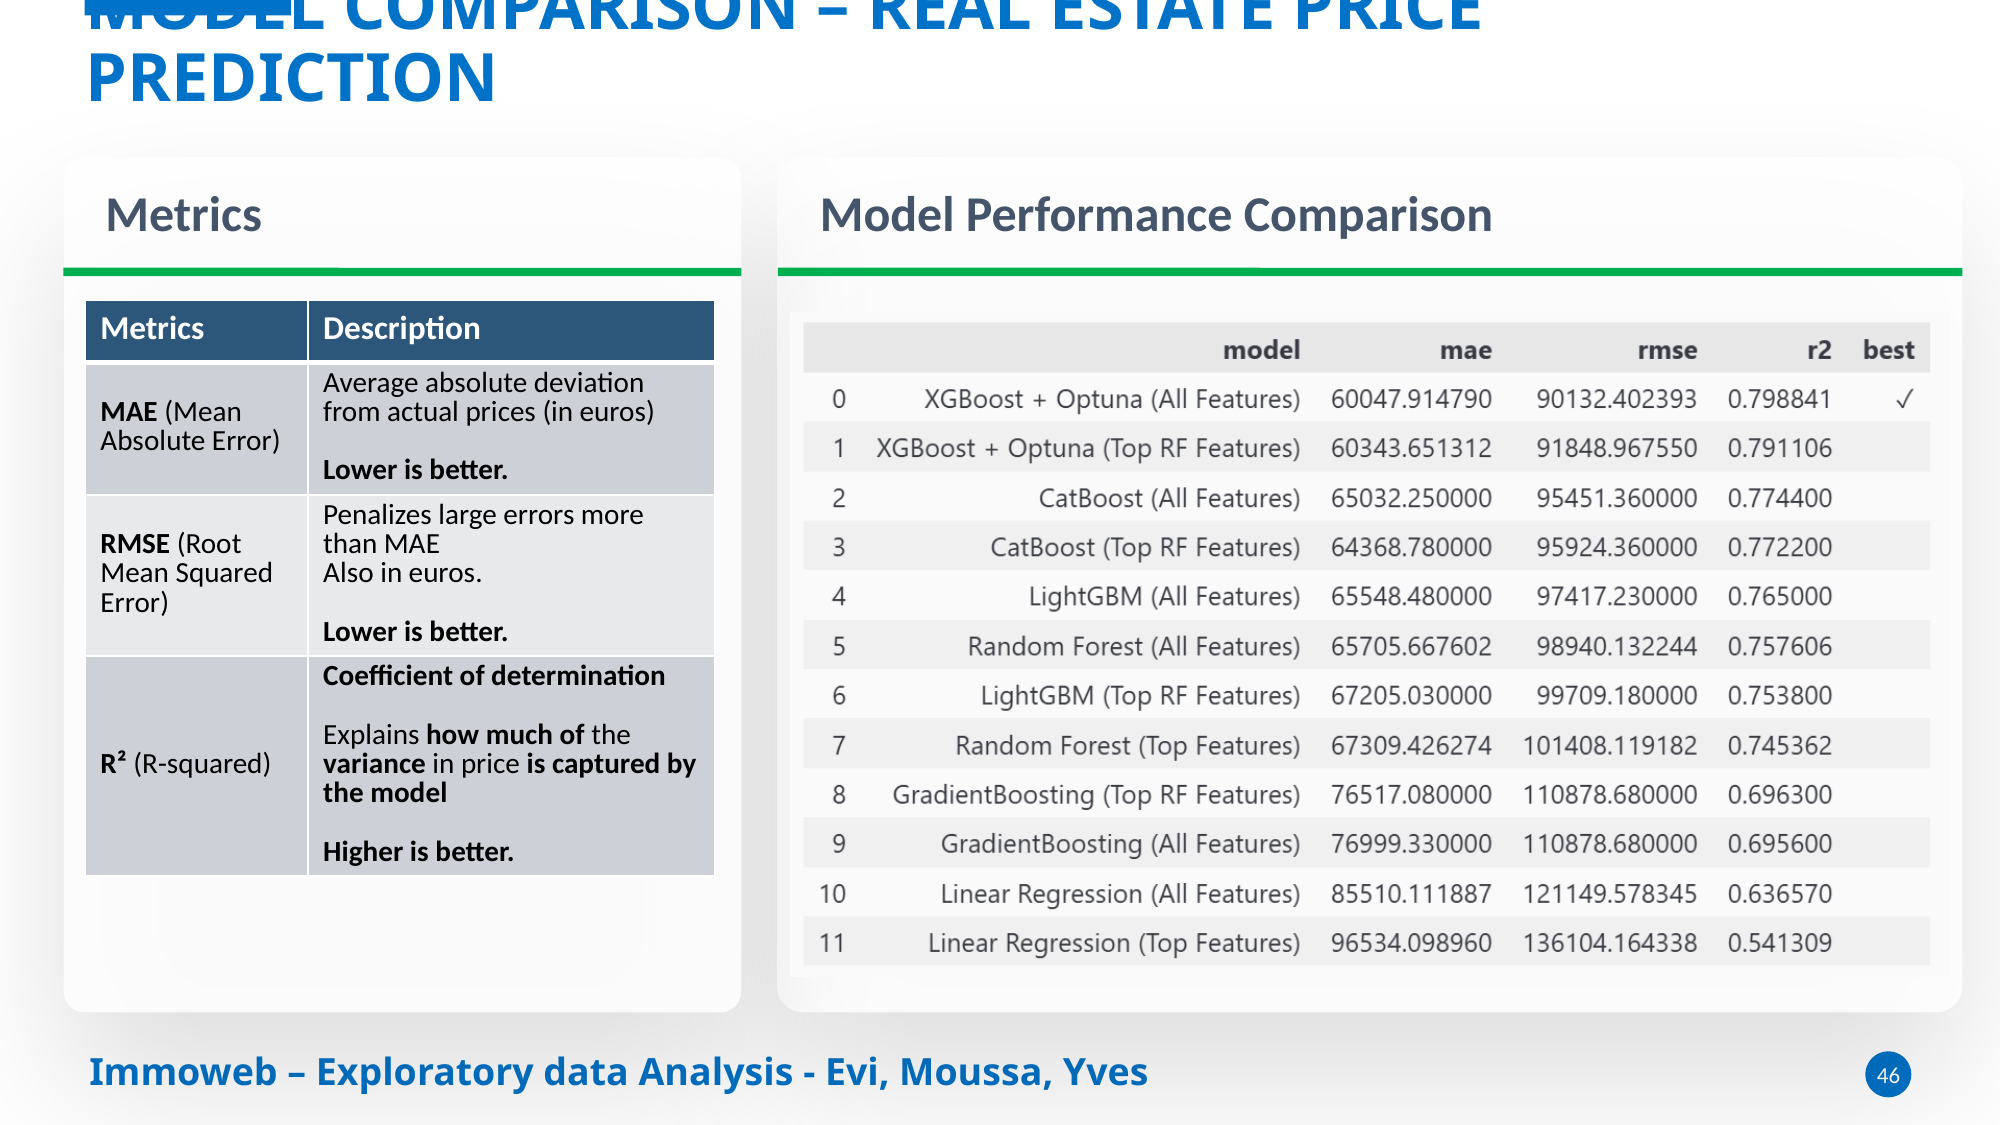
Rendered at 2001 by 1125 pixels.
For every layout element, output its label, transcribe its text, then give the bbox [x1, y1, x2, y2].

picture [790, 312, 1950, 977]
text_box Model Performance Comparison [813, 181, 1714, 244]
table_header Metrics [86, 301, 307, 360]
table_cell Coefficient of determination Explains how much of the variance in price is captured by the model Higher is better. [309, 657, 714, 875]
table_cell RMSE (Root Mean Squared Error) [86, 496, 307, 655]
table_cell Penalizes large errors more than MAE Also in euros. Lower is better. [309, 496, 714, 655]
table_header Description [309, 301, 714, 360]
table_cell R² (R-squared) [86, 657, 307, 875]
text_box [777, 157, 1963, 271]
text_box Metrics [99, 181, 433, 244]
text_box [63, 157, 742, 271]
text_box [63, 272, 742, 1013]
title Model Comparison – Real estate price Prediction [85, 54, 1915, 117]
table_cell Average absolute deviation from actual prices (in euros) Lower is better. [309, 365, 714, 494]
text_box [792, 272, 1963, 1013]
table_cell MAE (Mean Absolute Error) [86, 365, 307, 494]
